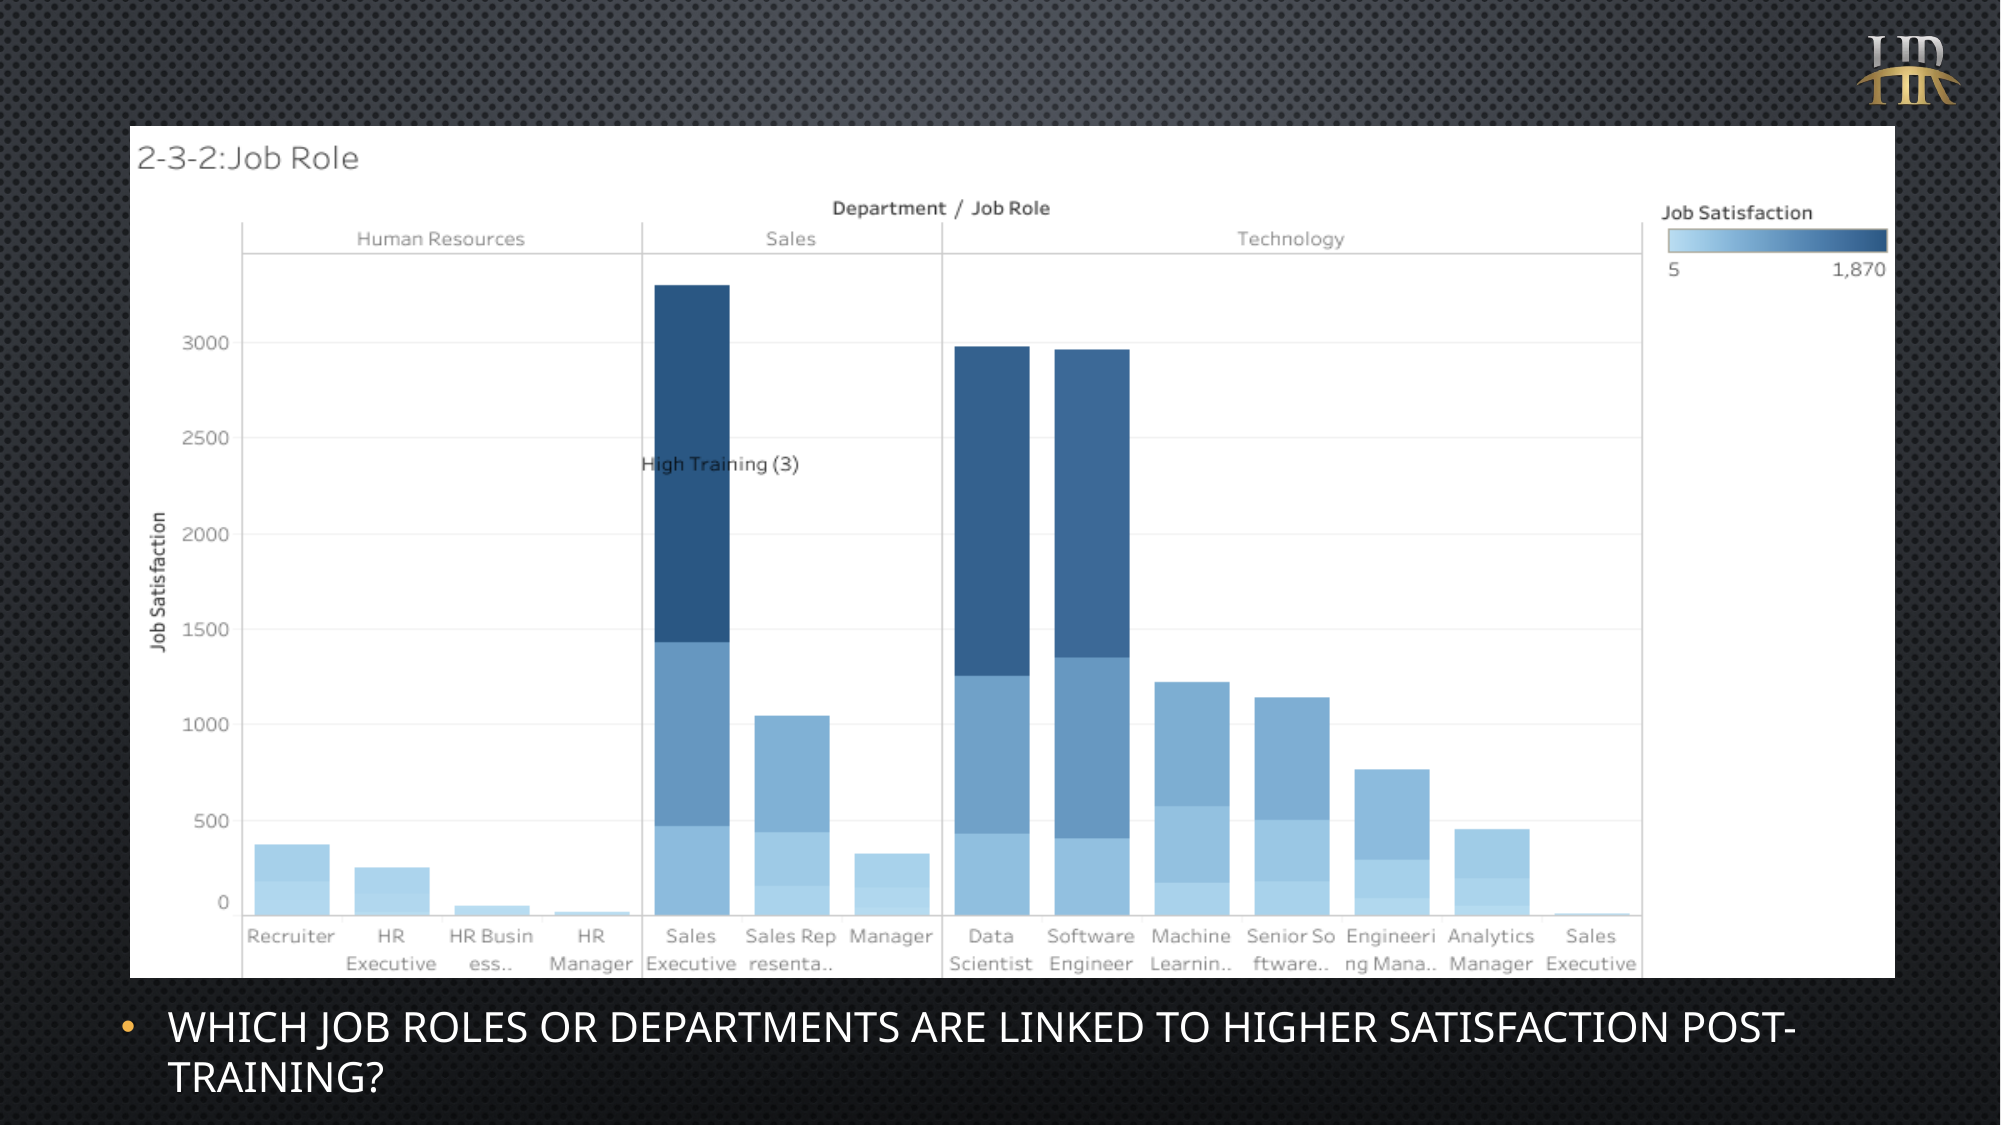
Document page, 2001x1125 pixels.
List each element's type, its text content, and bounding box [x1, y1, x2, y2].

picture [1854, 27, 1963, 108]
picture [130, 126, 1895, 978]
text_box Which job roles or departments are linked to higher satisfaction post-training? [105, 1010, 1895, 1091]
